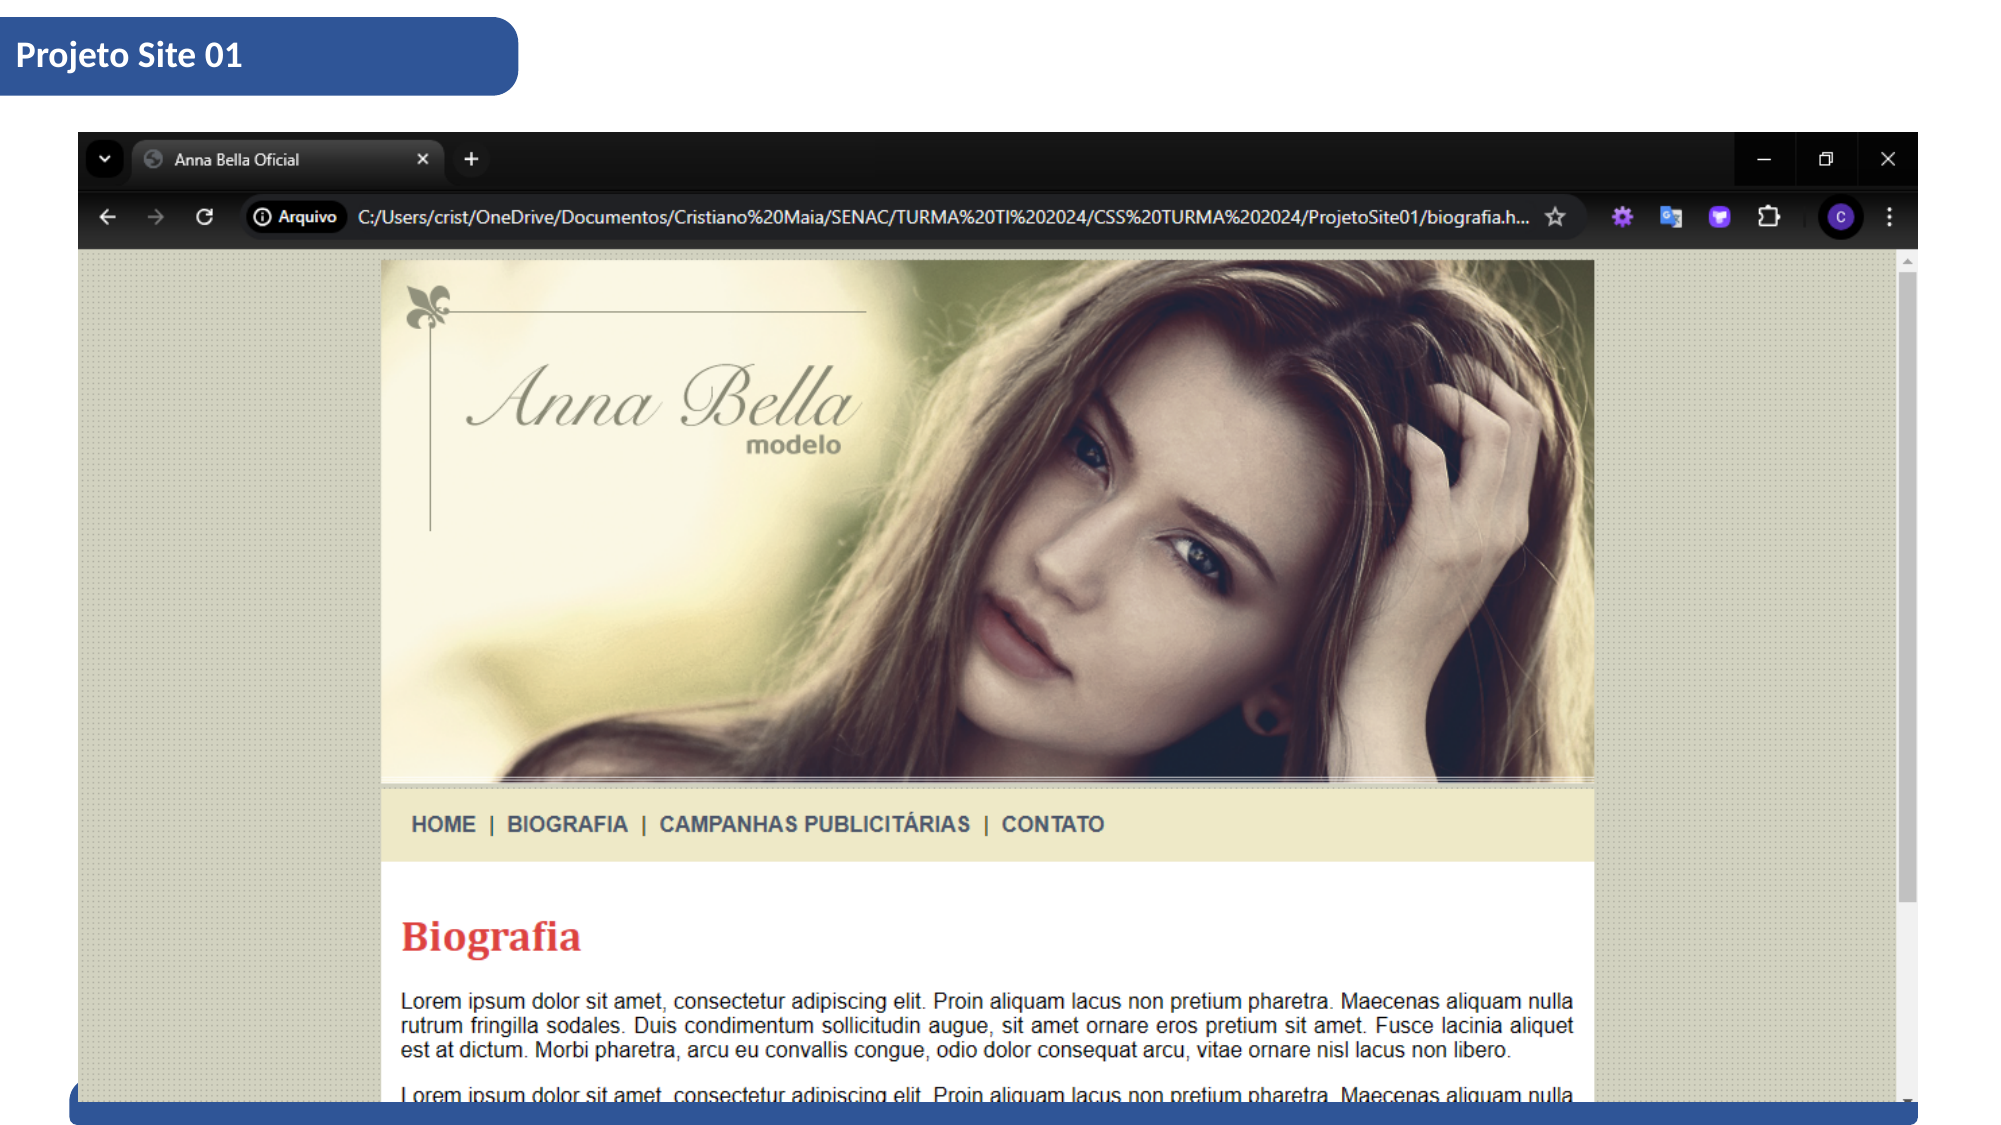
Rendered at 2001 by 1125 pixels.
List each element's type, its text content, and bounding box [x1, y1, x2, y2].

text_box [0, 15, 520, 97]
text_box Projeto Site 01 [1, 22, 259, 83]
text_box [68, 1081, 1919, 1125]
picture [78, 132, 1918, 1102]
